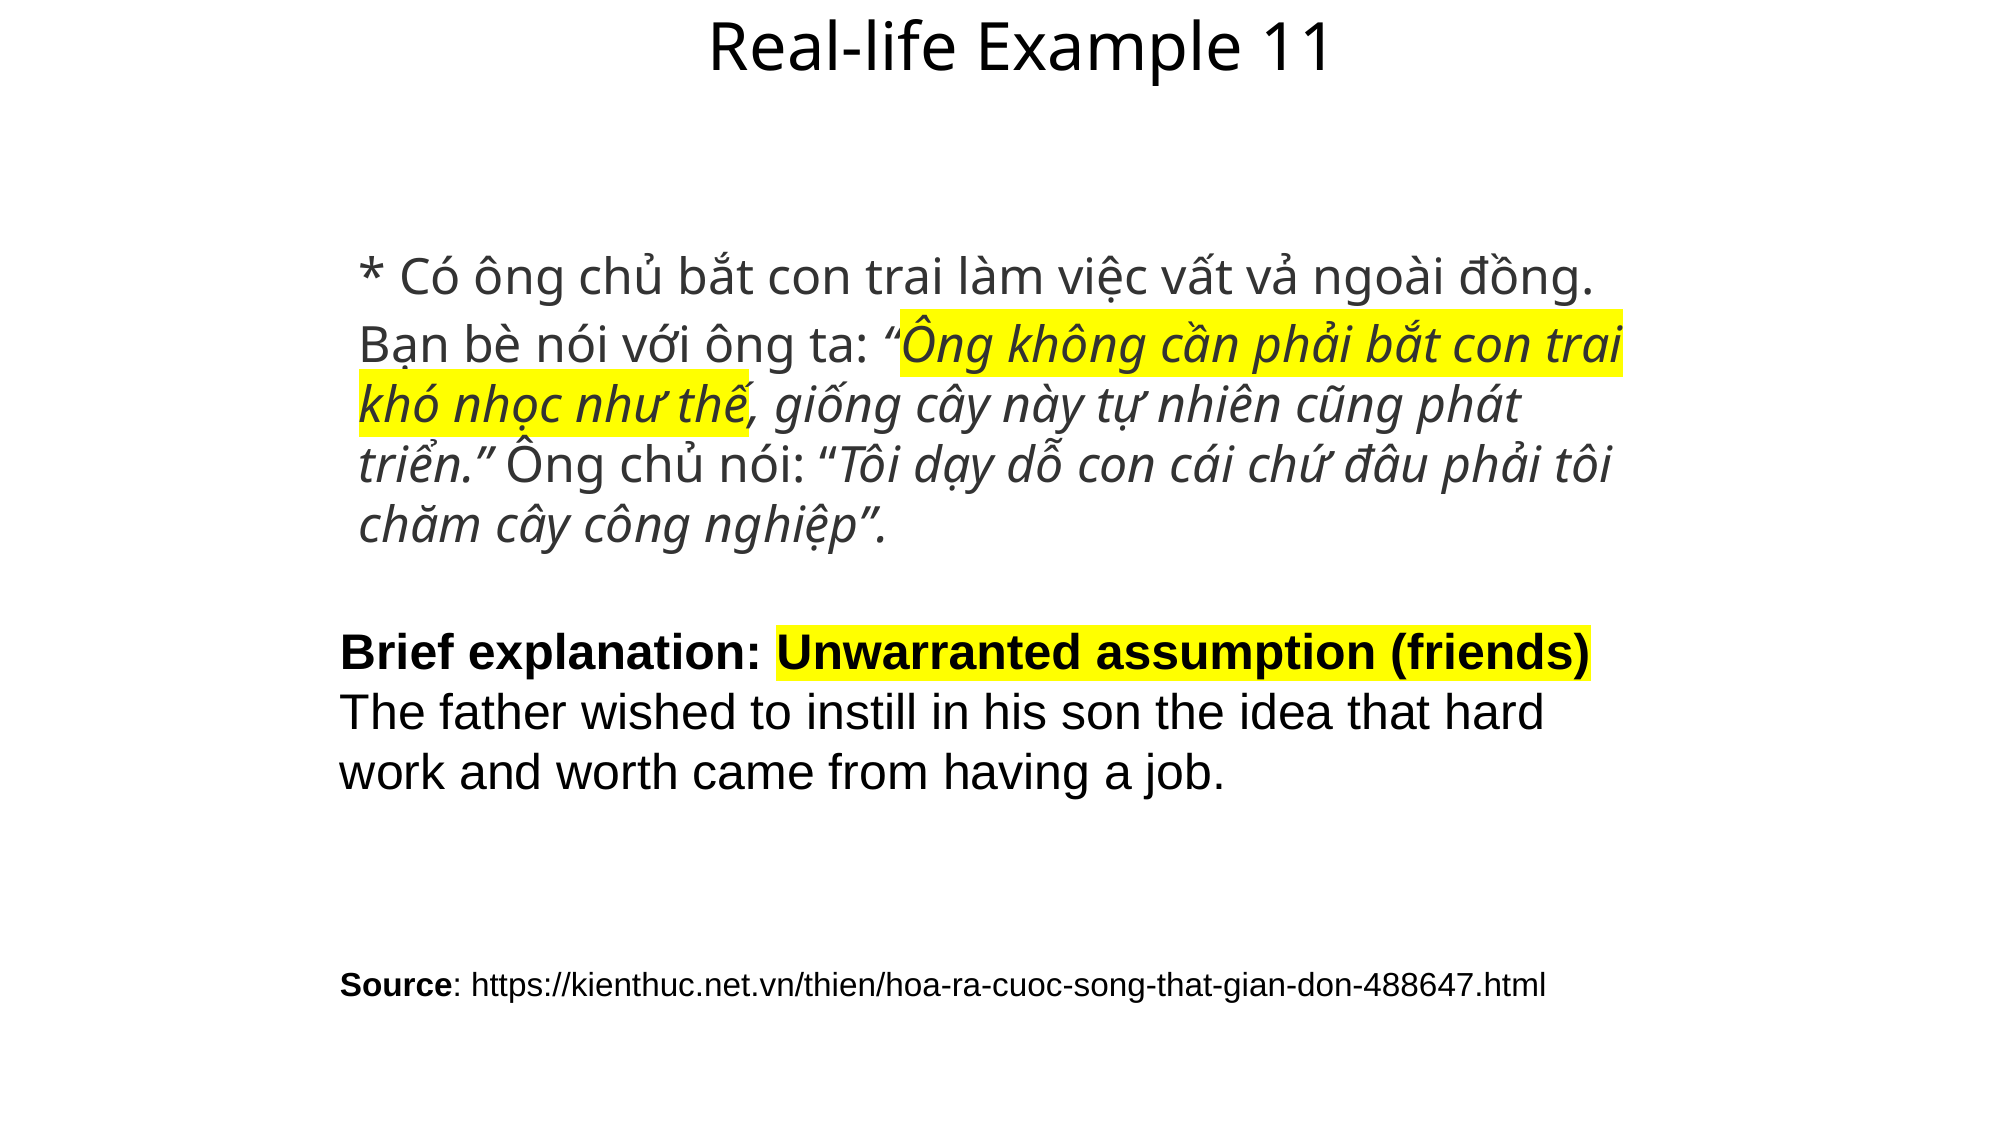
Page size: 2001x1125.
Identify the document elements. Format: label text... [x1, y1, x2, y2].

list * Có ông chủ bắt con trai làm việc vất vả ngoài đồng. Bạn bè nói với ông ta: “Ông không cần phải bắt con trai khó nhọc như thế, giống cây này tự nhiên cũng phát triển.” Ông chủ nói: “Tôi dạy dỗ con cái chứ đâu phải tôi chăm cây công nghiệp”. [324, 237, 1675, 463]
text_box Source: https://kienthuc.net.vn/thien/hoa-ra-cuoc-song-that-gian-don-488647.html [324, 955, 1675, 1033]
title Real-life Example 11 [348, 0, 1698, 88]
text_box Brief explanation: Unwarranted assumption (friends) The father wished to instill in his son the idea that hard work and worth came from having a job. [324, 612, 1675, 838]
